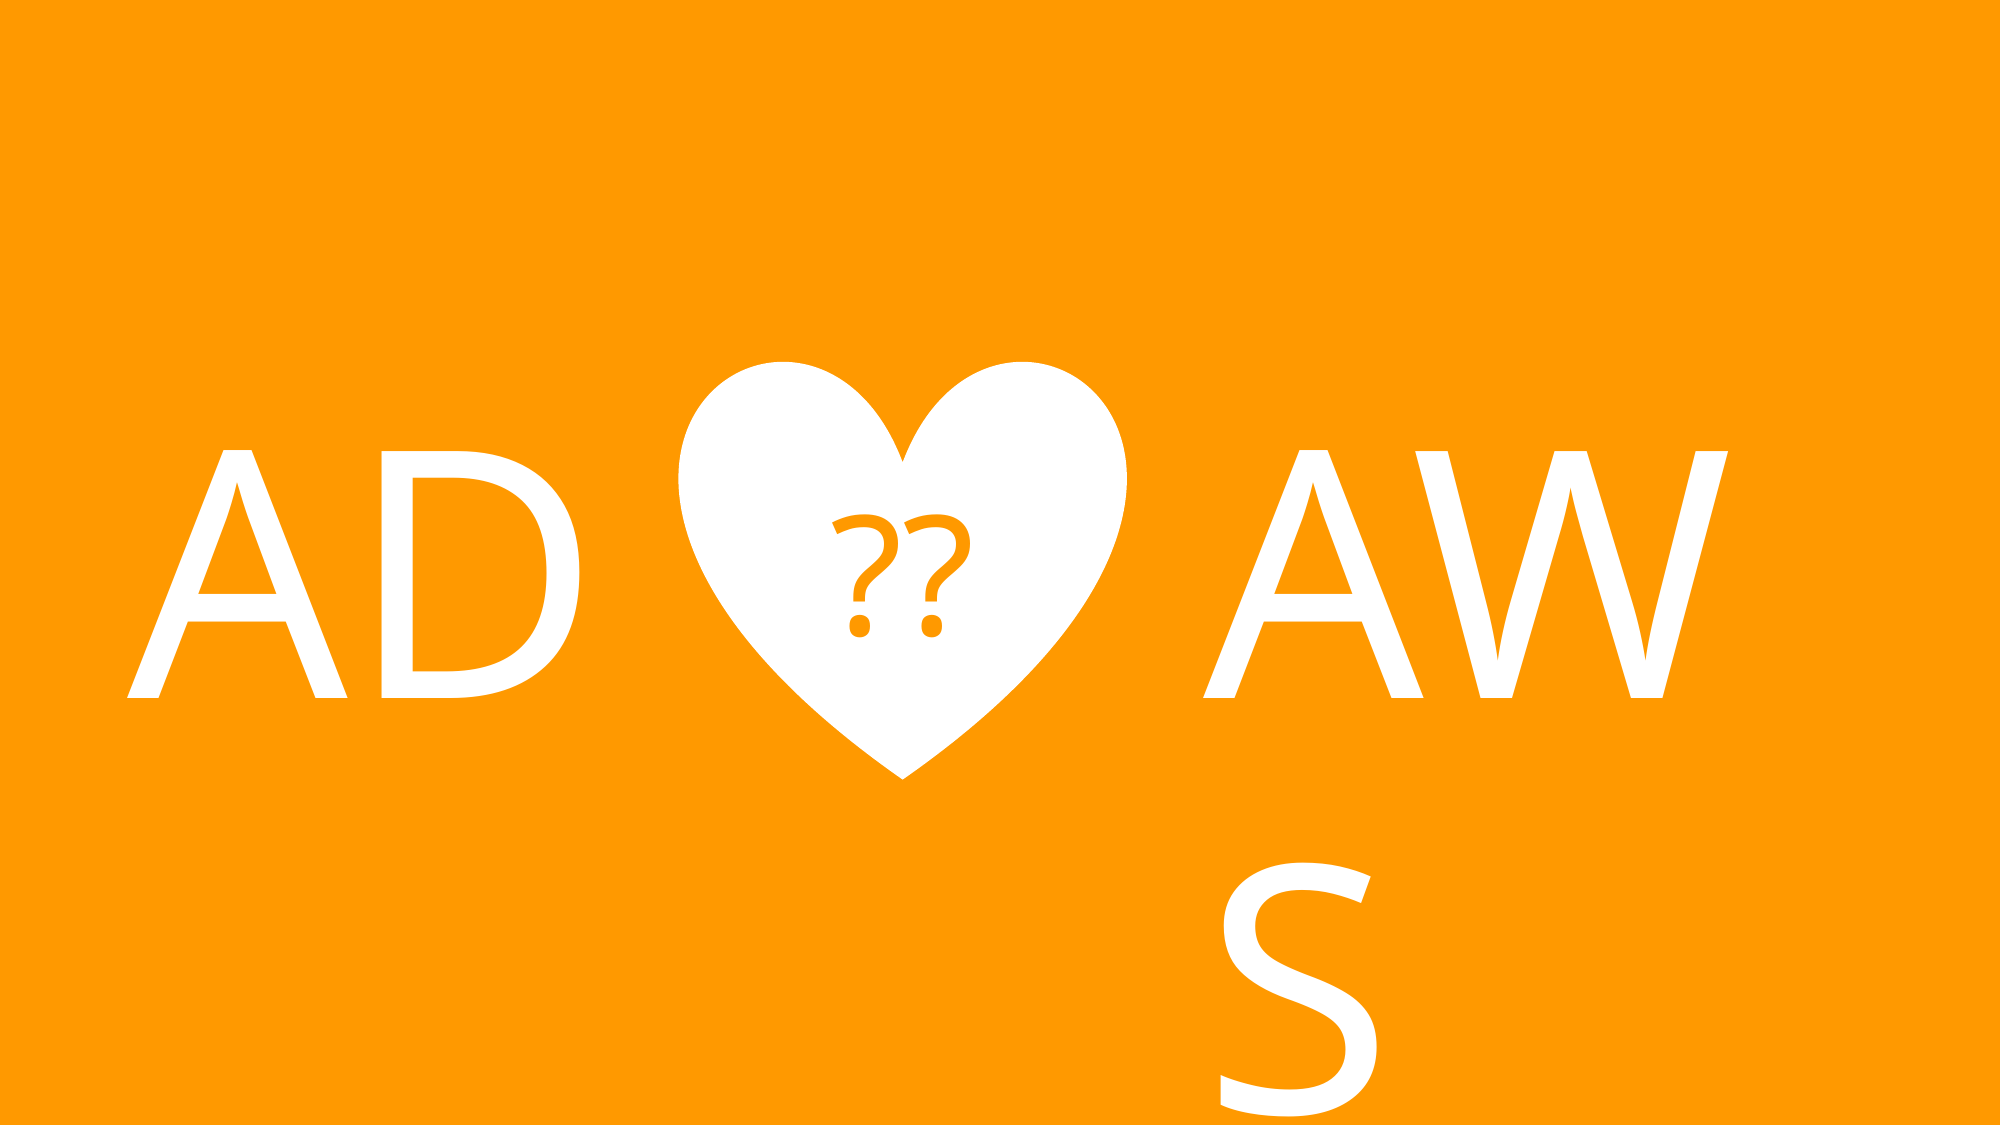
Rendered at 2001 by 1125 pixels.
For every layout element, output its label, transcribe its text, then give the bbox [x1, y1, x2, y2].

text_box ?? [677, 360, 1128, 781]
text_box AWS [1189, 345, 1903, 1125]
text_box AD [0, 345, 617, 776]
